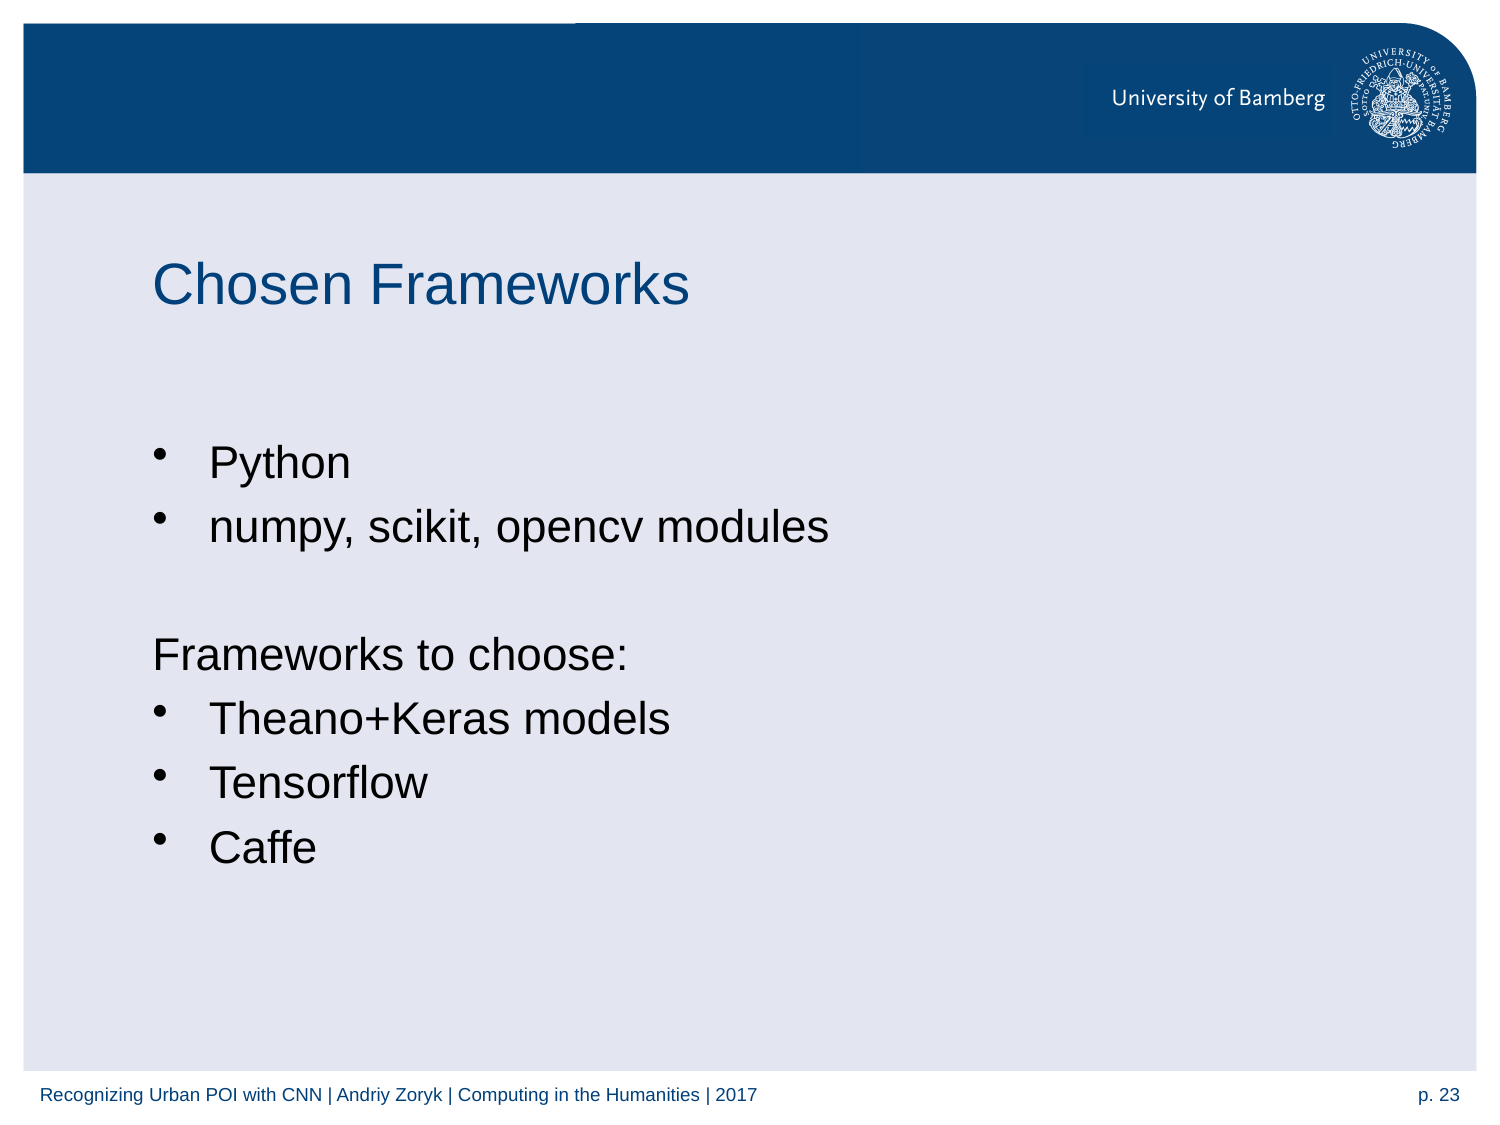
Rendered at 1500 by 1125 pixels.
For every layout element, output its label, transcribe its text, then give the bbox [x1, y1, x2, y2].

title Chosen Frameworks [137, 187, 1363, 375]
list Python numpy, scikit, opencv modules Frameworks to choose: Theano+Keras models Tensorflow Caffe [137, 425, 1363, 1008]
picture [0, 0, 1500, 1125]
